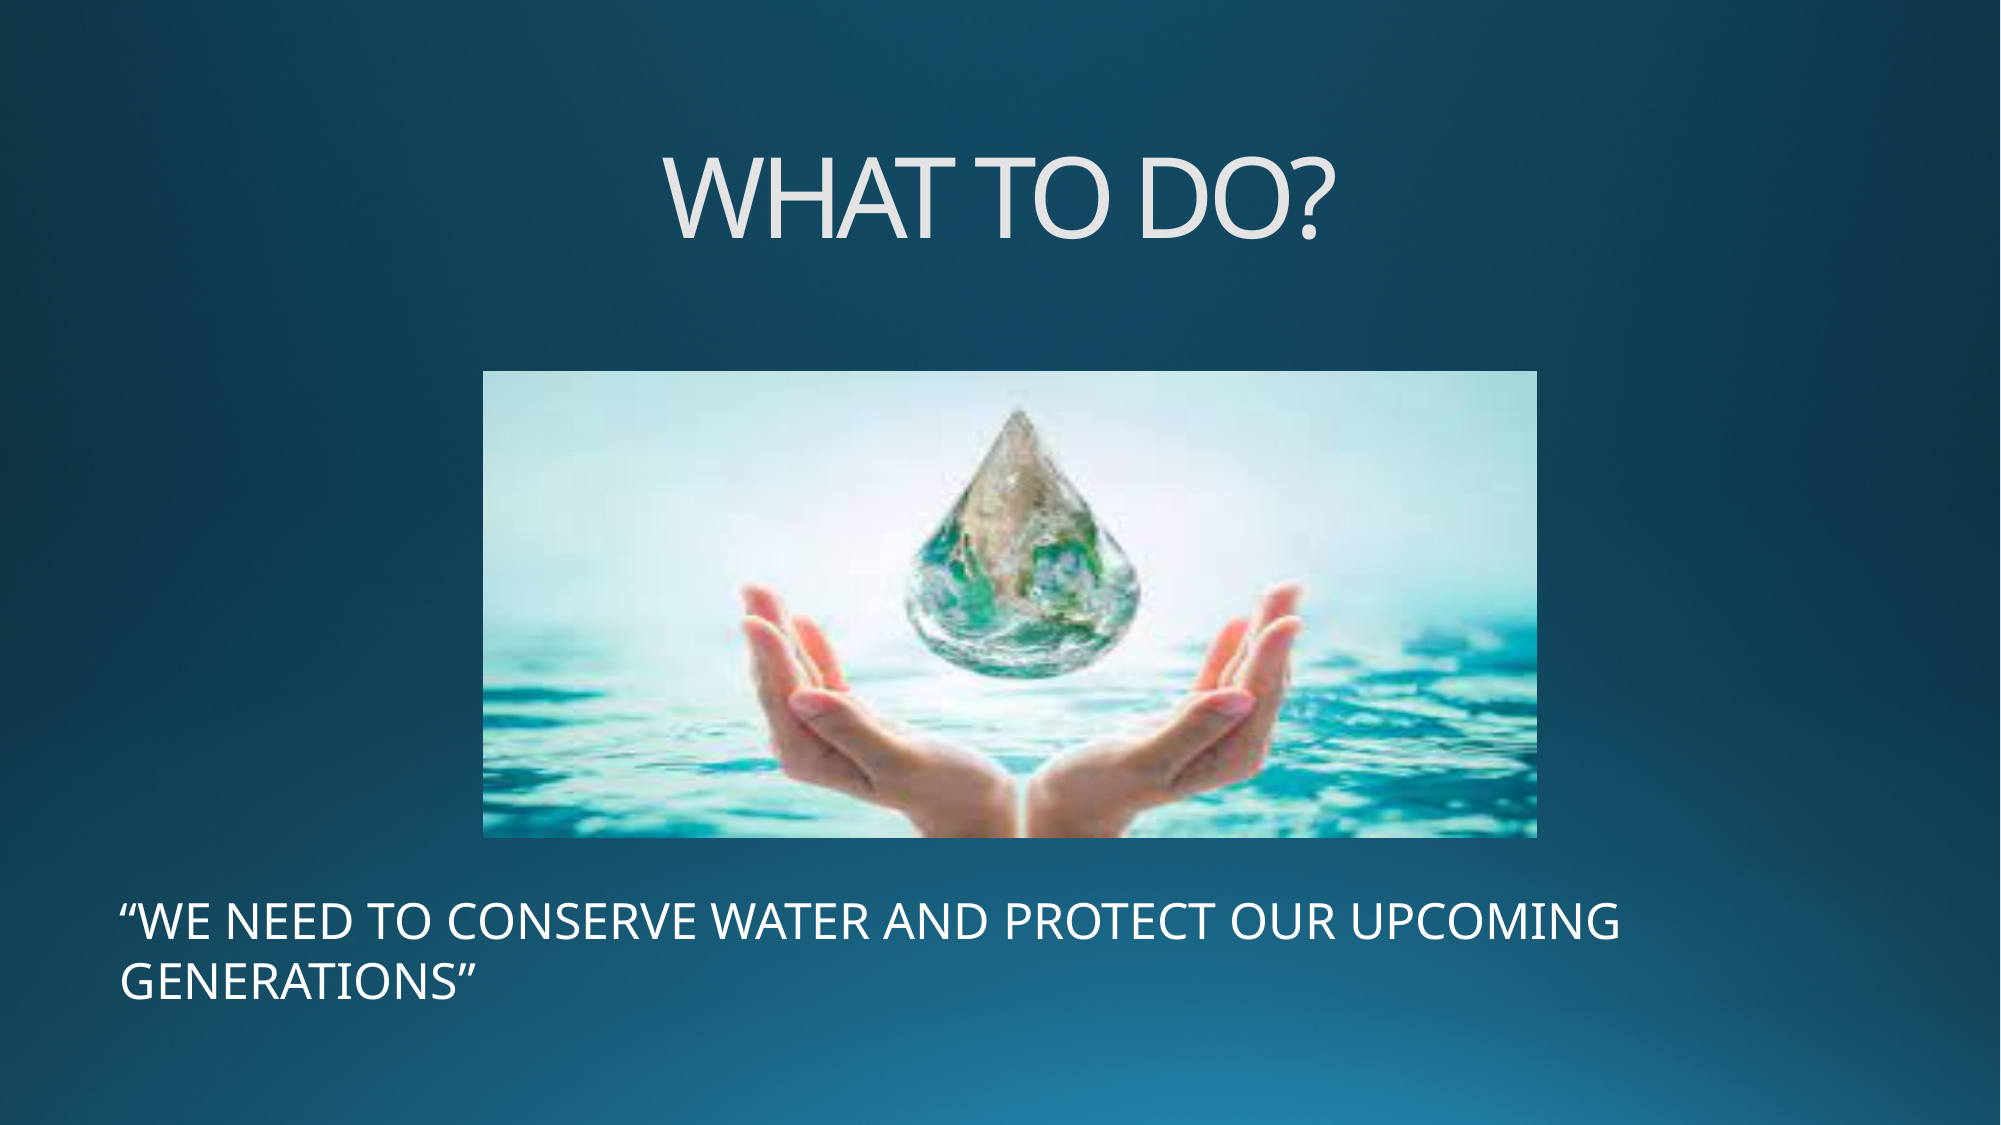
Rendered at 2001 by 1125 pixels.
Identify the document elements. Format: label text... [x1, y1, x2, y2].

picture [0, 0, 2001, 1125]
text_box WHAT TO DO? [219, 134, 1781, 352]
text_box “WE NEED TO CONSERVE WATER AND PROTECT OUR UPCOMING GENERATIONS” [104, 882, 1921, 1018]
